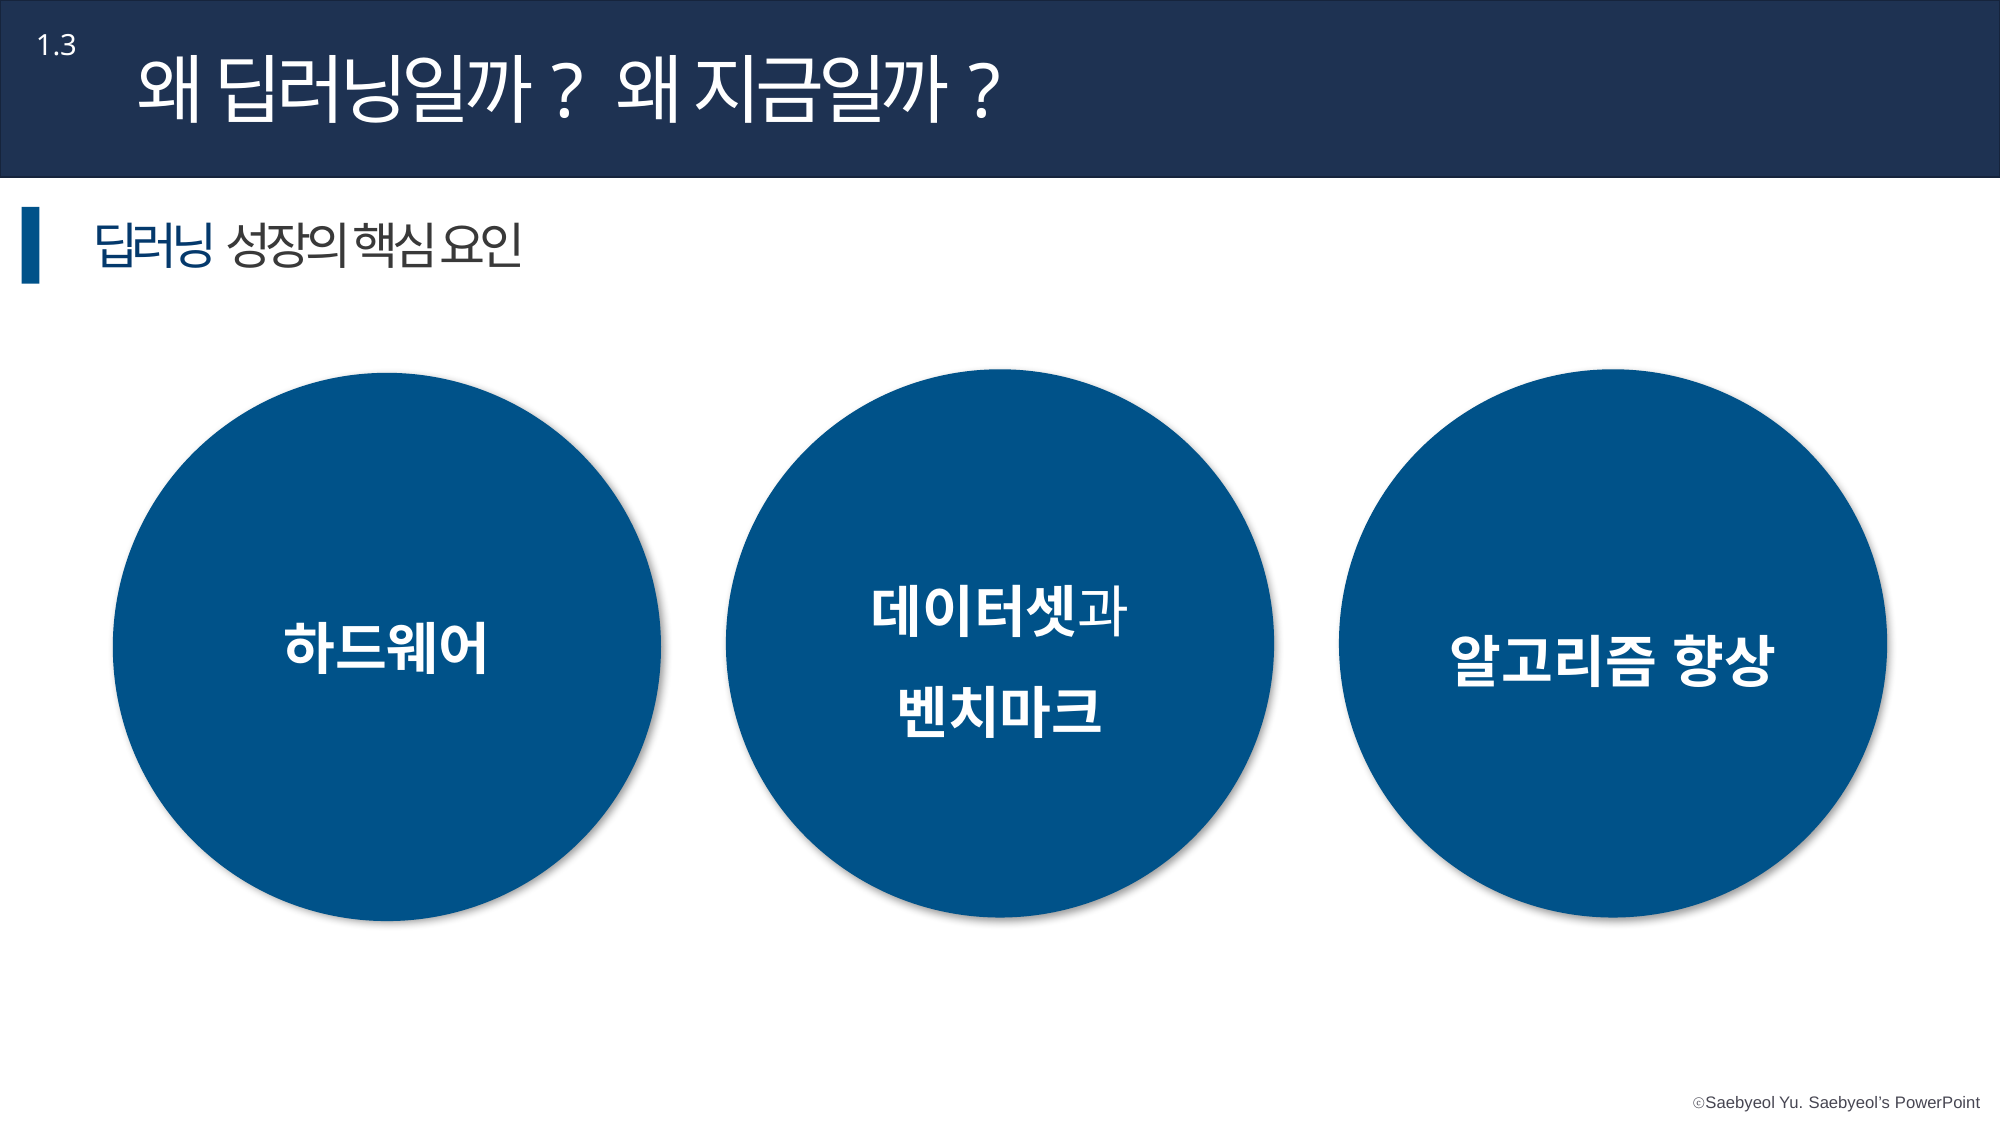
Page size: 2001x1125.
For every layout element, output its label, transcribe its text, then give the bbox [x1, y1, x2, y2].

text_box 알고리즘 향상 [1337, 368, 1889, 919]
text_box 하드웨어 [111, 371, 663, 923]
text_box [0, 0, 2000, 178]
text_box 데이터셋과 벤치마크 [724, 368, 1276, 919]
text_box 1.3 [21, 19, 92, 69]
text_box 왜 딥러닝일까? 왜 지금일까? [121, 35, 1016, 140]
text_box 딥러닝 성장의 핵심 요인 [80, 207, 538, 283]
text_box [21, 206, 40, 285]
